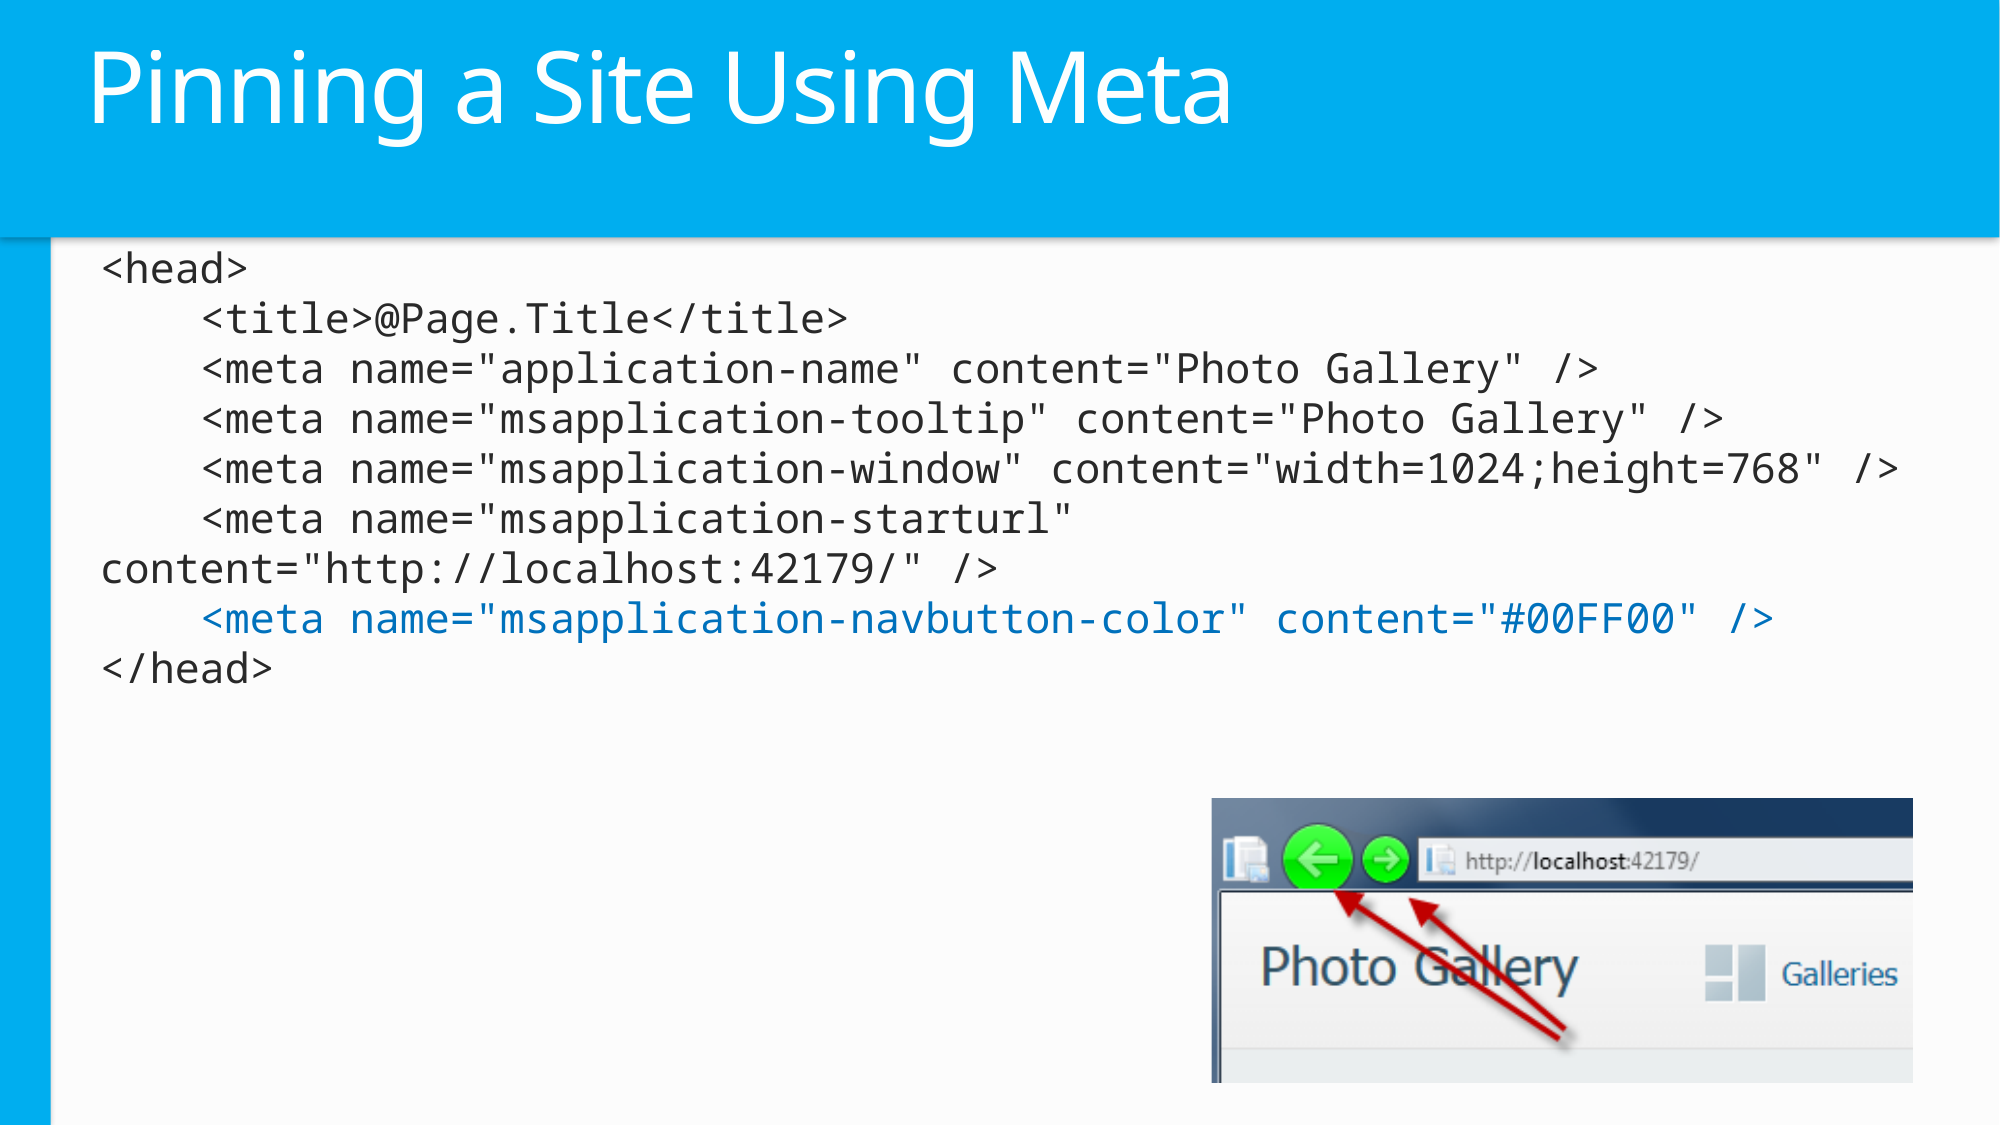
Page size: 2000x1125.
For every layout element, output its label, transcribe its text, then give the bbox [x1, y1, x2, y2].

text_box <head> <title>@Page.Title</title> <meta name="application-name" content="Photo Gallery" /> <meta name="msapplication-tooltip" content="Photo Gallery" /> <meta name="msapplication-window" content="width=1024;height=768" /> <meta name="msapplication-starturl" content="http://localhost:42179/" /> <meta name="msapplication-navbutton-color" content="#00FF00" /> </head> [83, 234, 1926, 700]
title Pinning a Site Using Meta [85, 37, 1914, 147]
picture [1211, 798, 1914, 1083]
